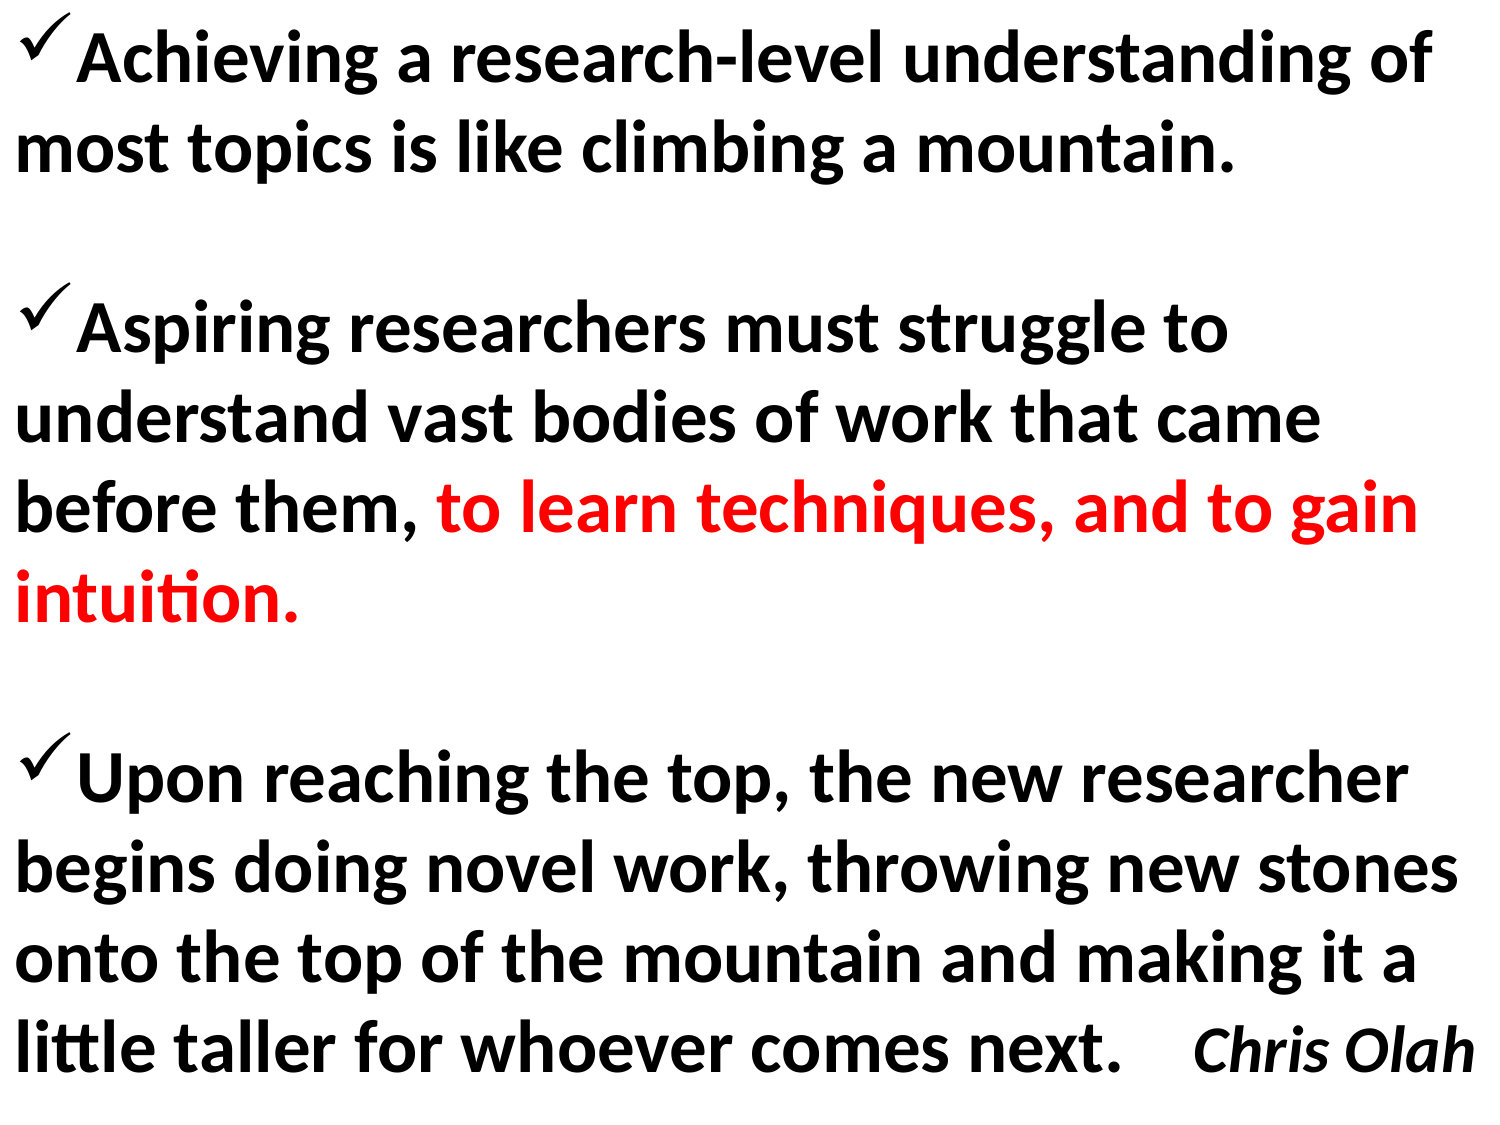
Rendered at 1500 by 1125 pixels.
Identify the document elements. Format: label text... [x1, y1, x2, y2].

text_box Achieving a research-level understanding of most topics is like climbing a mountain. Aspiring researchers must struggle to understand vast bodies of work that came before them, to learn techniques, and to gain intuition. Upon reaching the top, the new researcher begins doing novel work, throwing new stones onto the top of the mountain and making it a little taller for whoever comes next. Chris Olah [0, 0, 1500, 1095]
